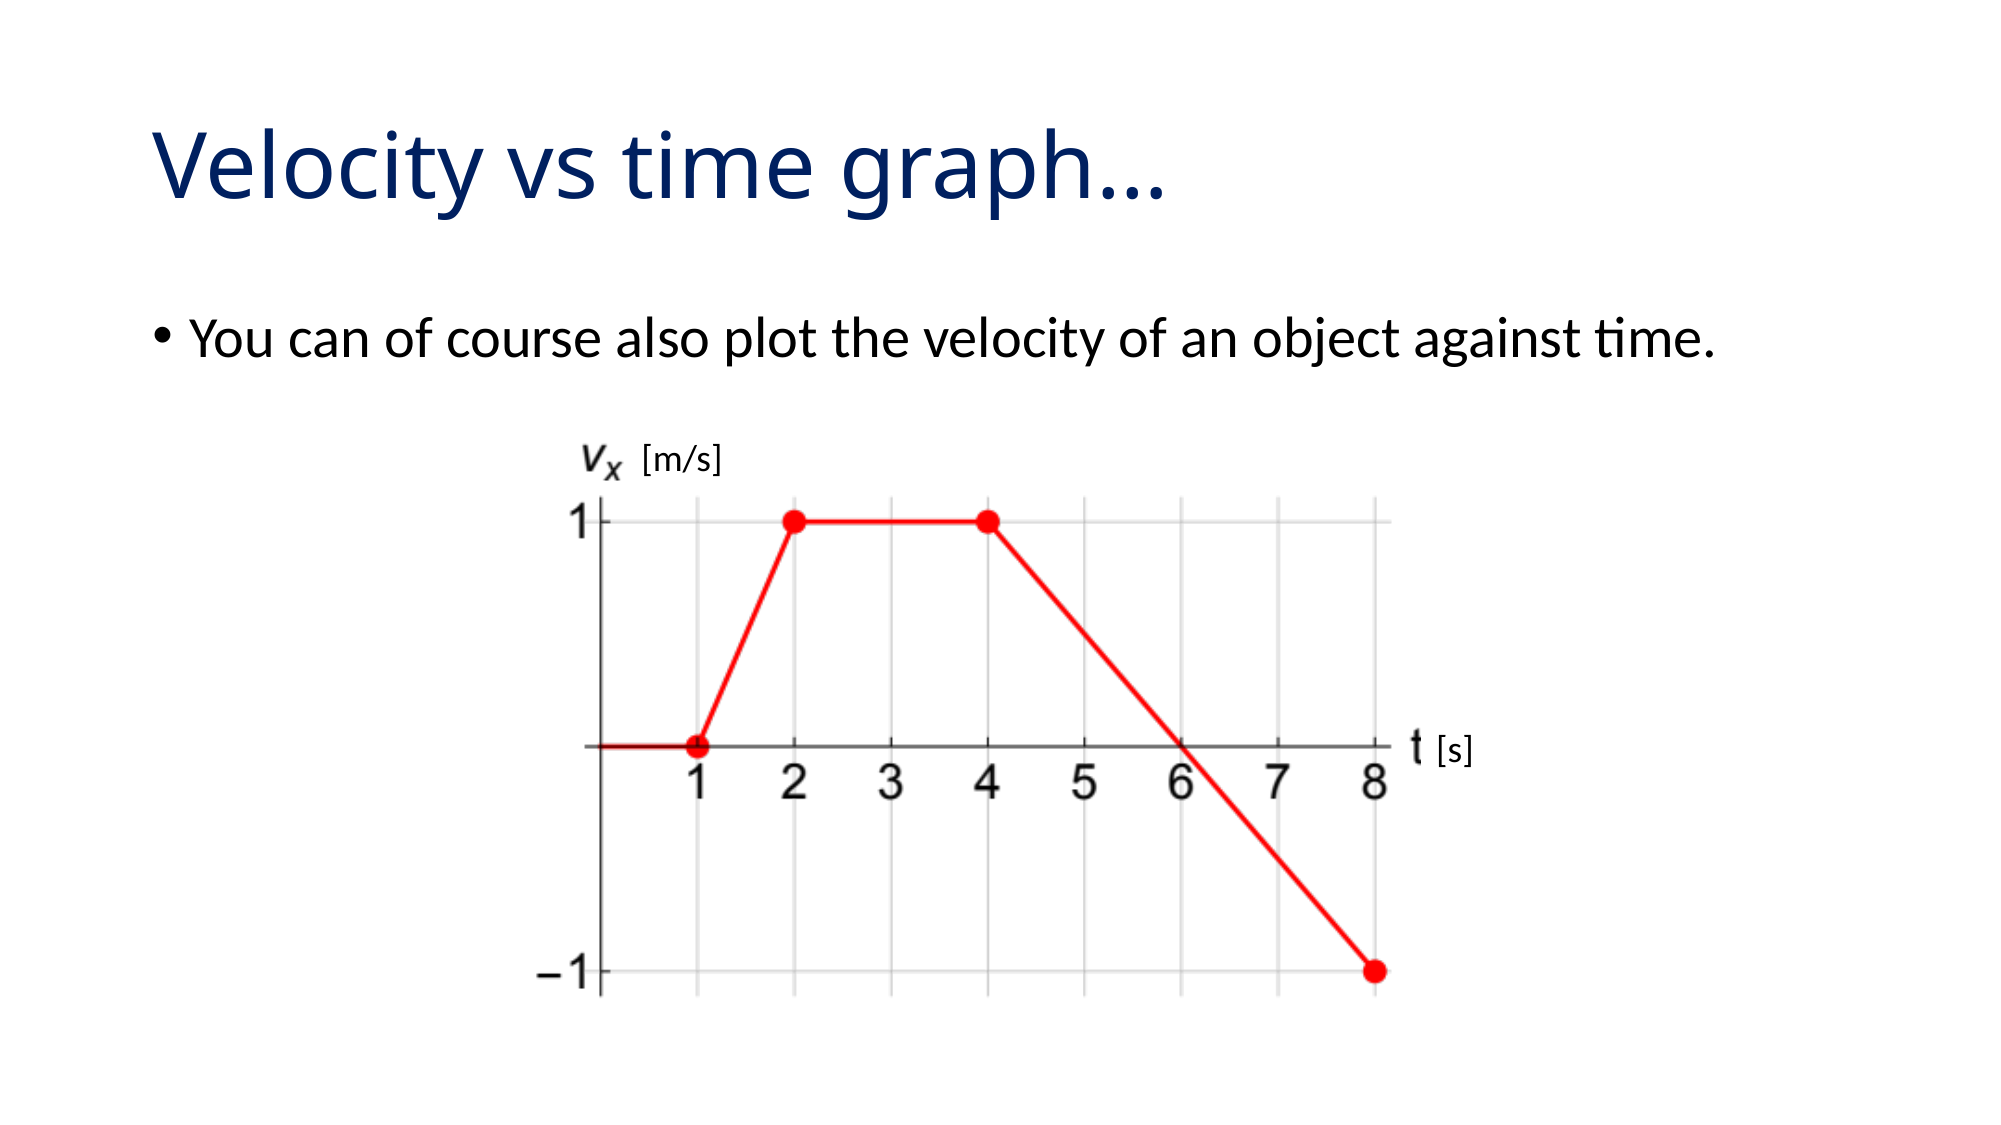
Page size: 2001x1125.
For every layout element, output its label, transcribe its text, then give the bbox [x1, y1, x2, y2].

text_box You can of course also plot the velocity of an object against time. [137, 299, 1976, 389]
title Velocity vs time graph… [137, 59, 1863, 278]
text_box [s] [1421, 717, 1489, 778]
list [534, 427, 1421, 999]
